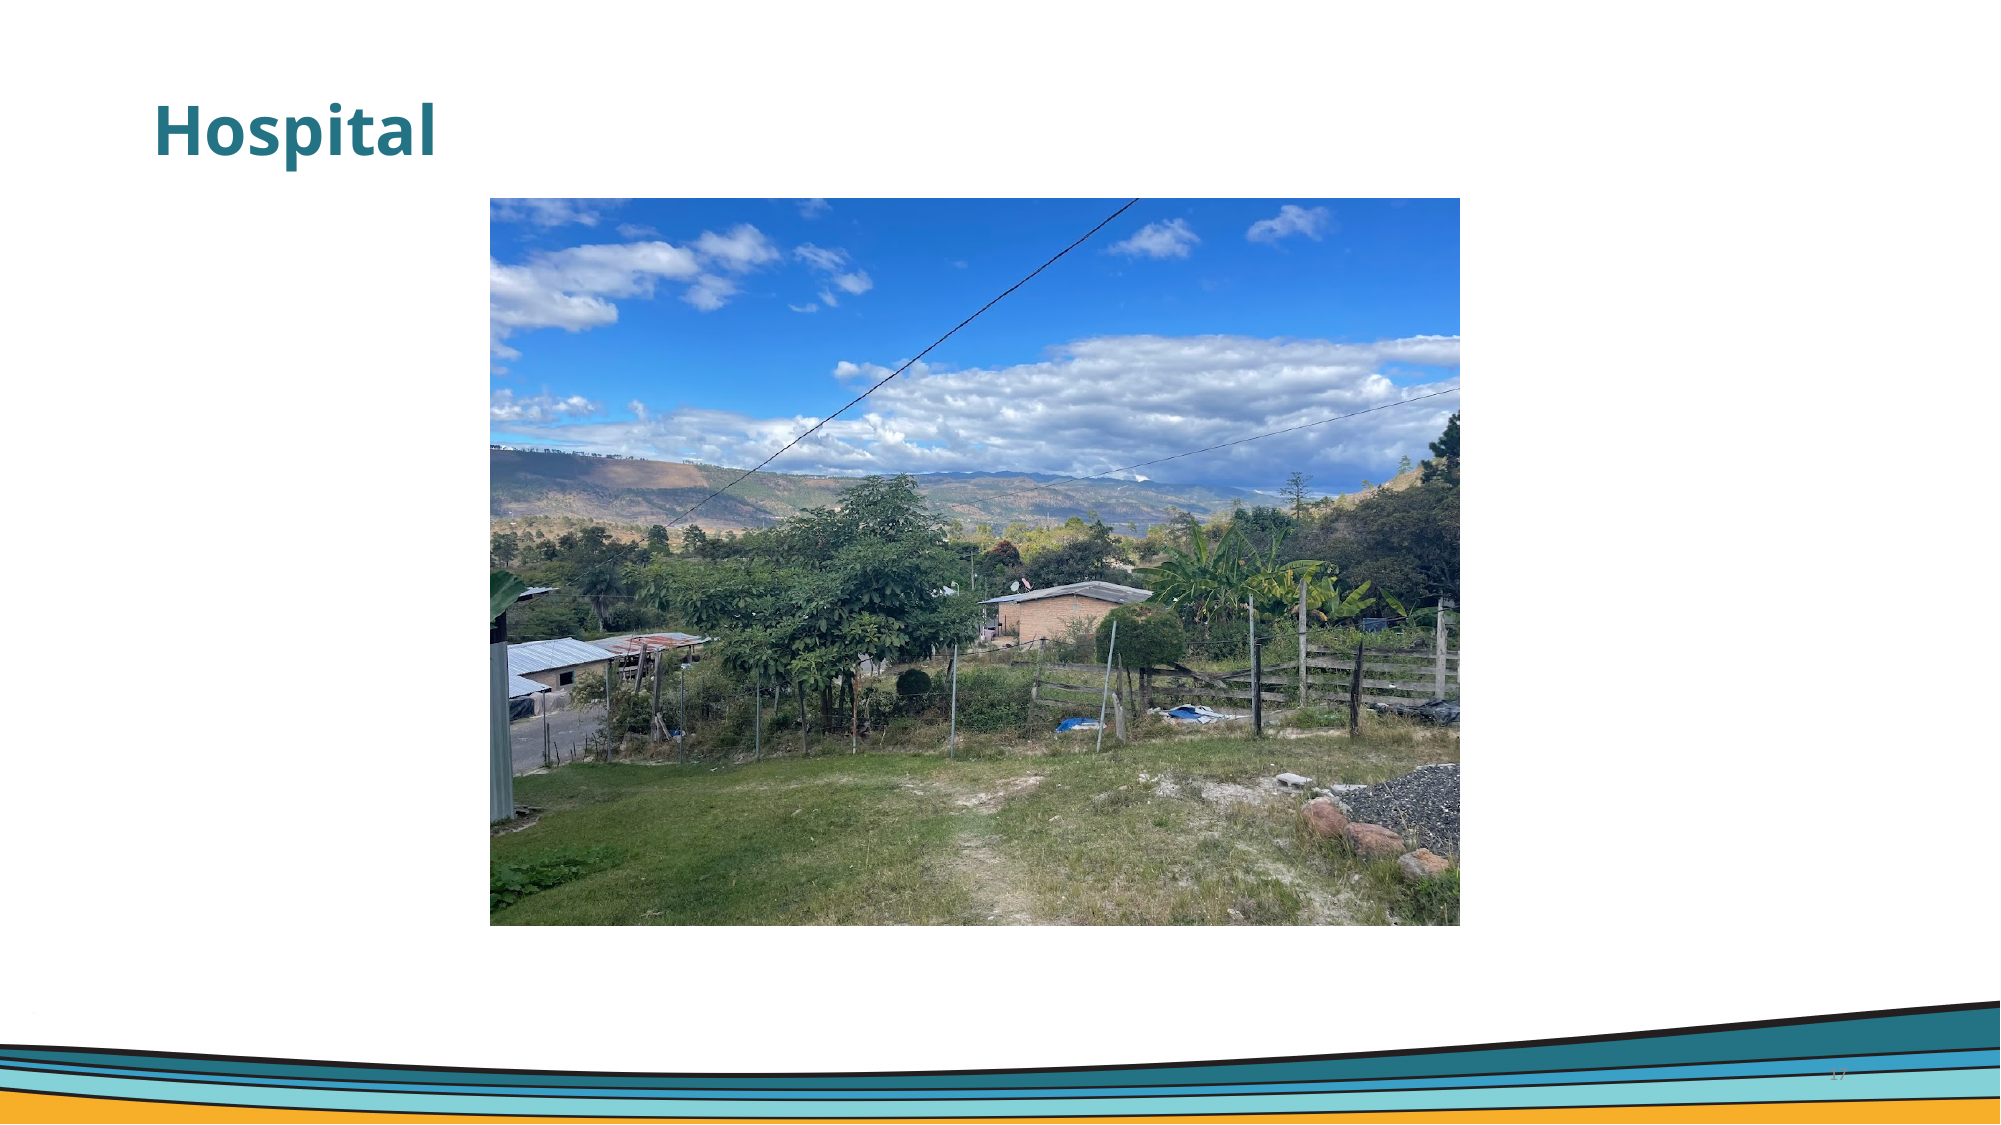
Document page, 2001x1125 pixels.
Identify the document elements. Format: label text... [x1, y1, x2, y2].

picture [490, 198, 1460, 926]
slide_number 17 [1412, 1042, 1863, 1103]
title Hospital [137, 59, 1863, 207]
